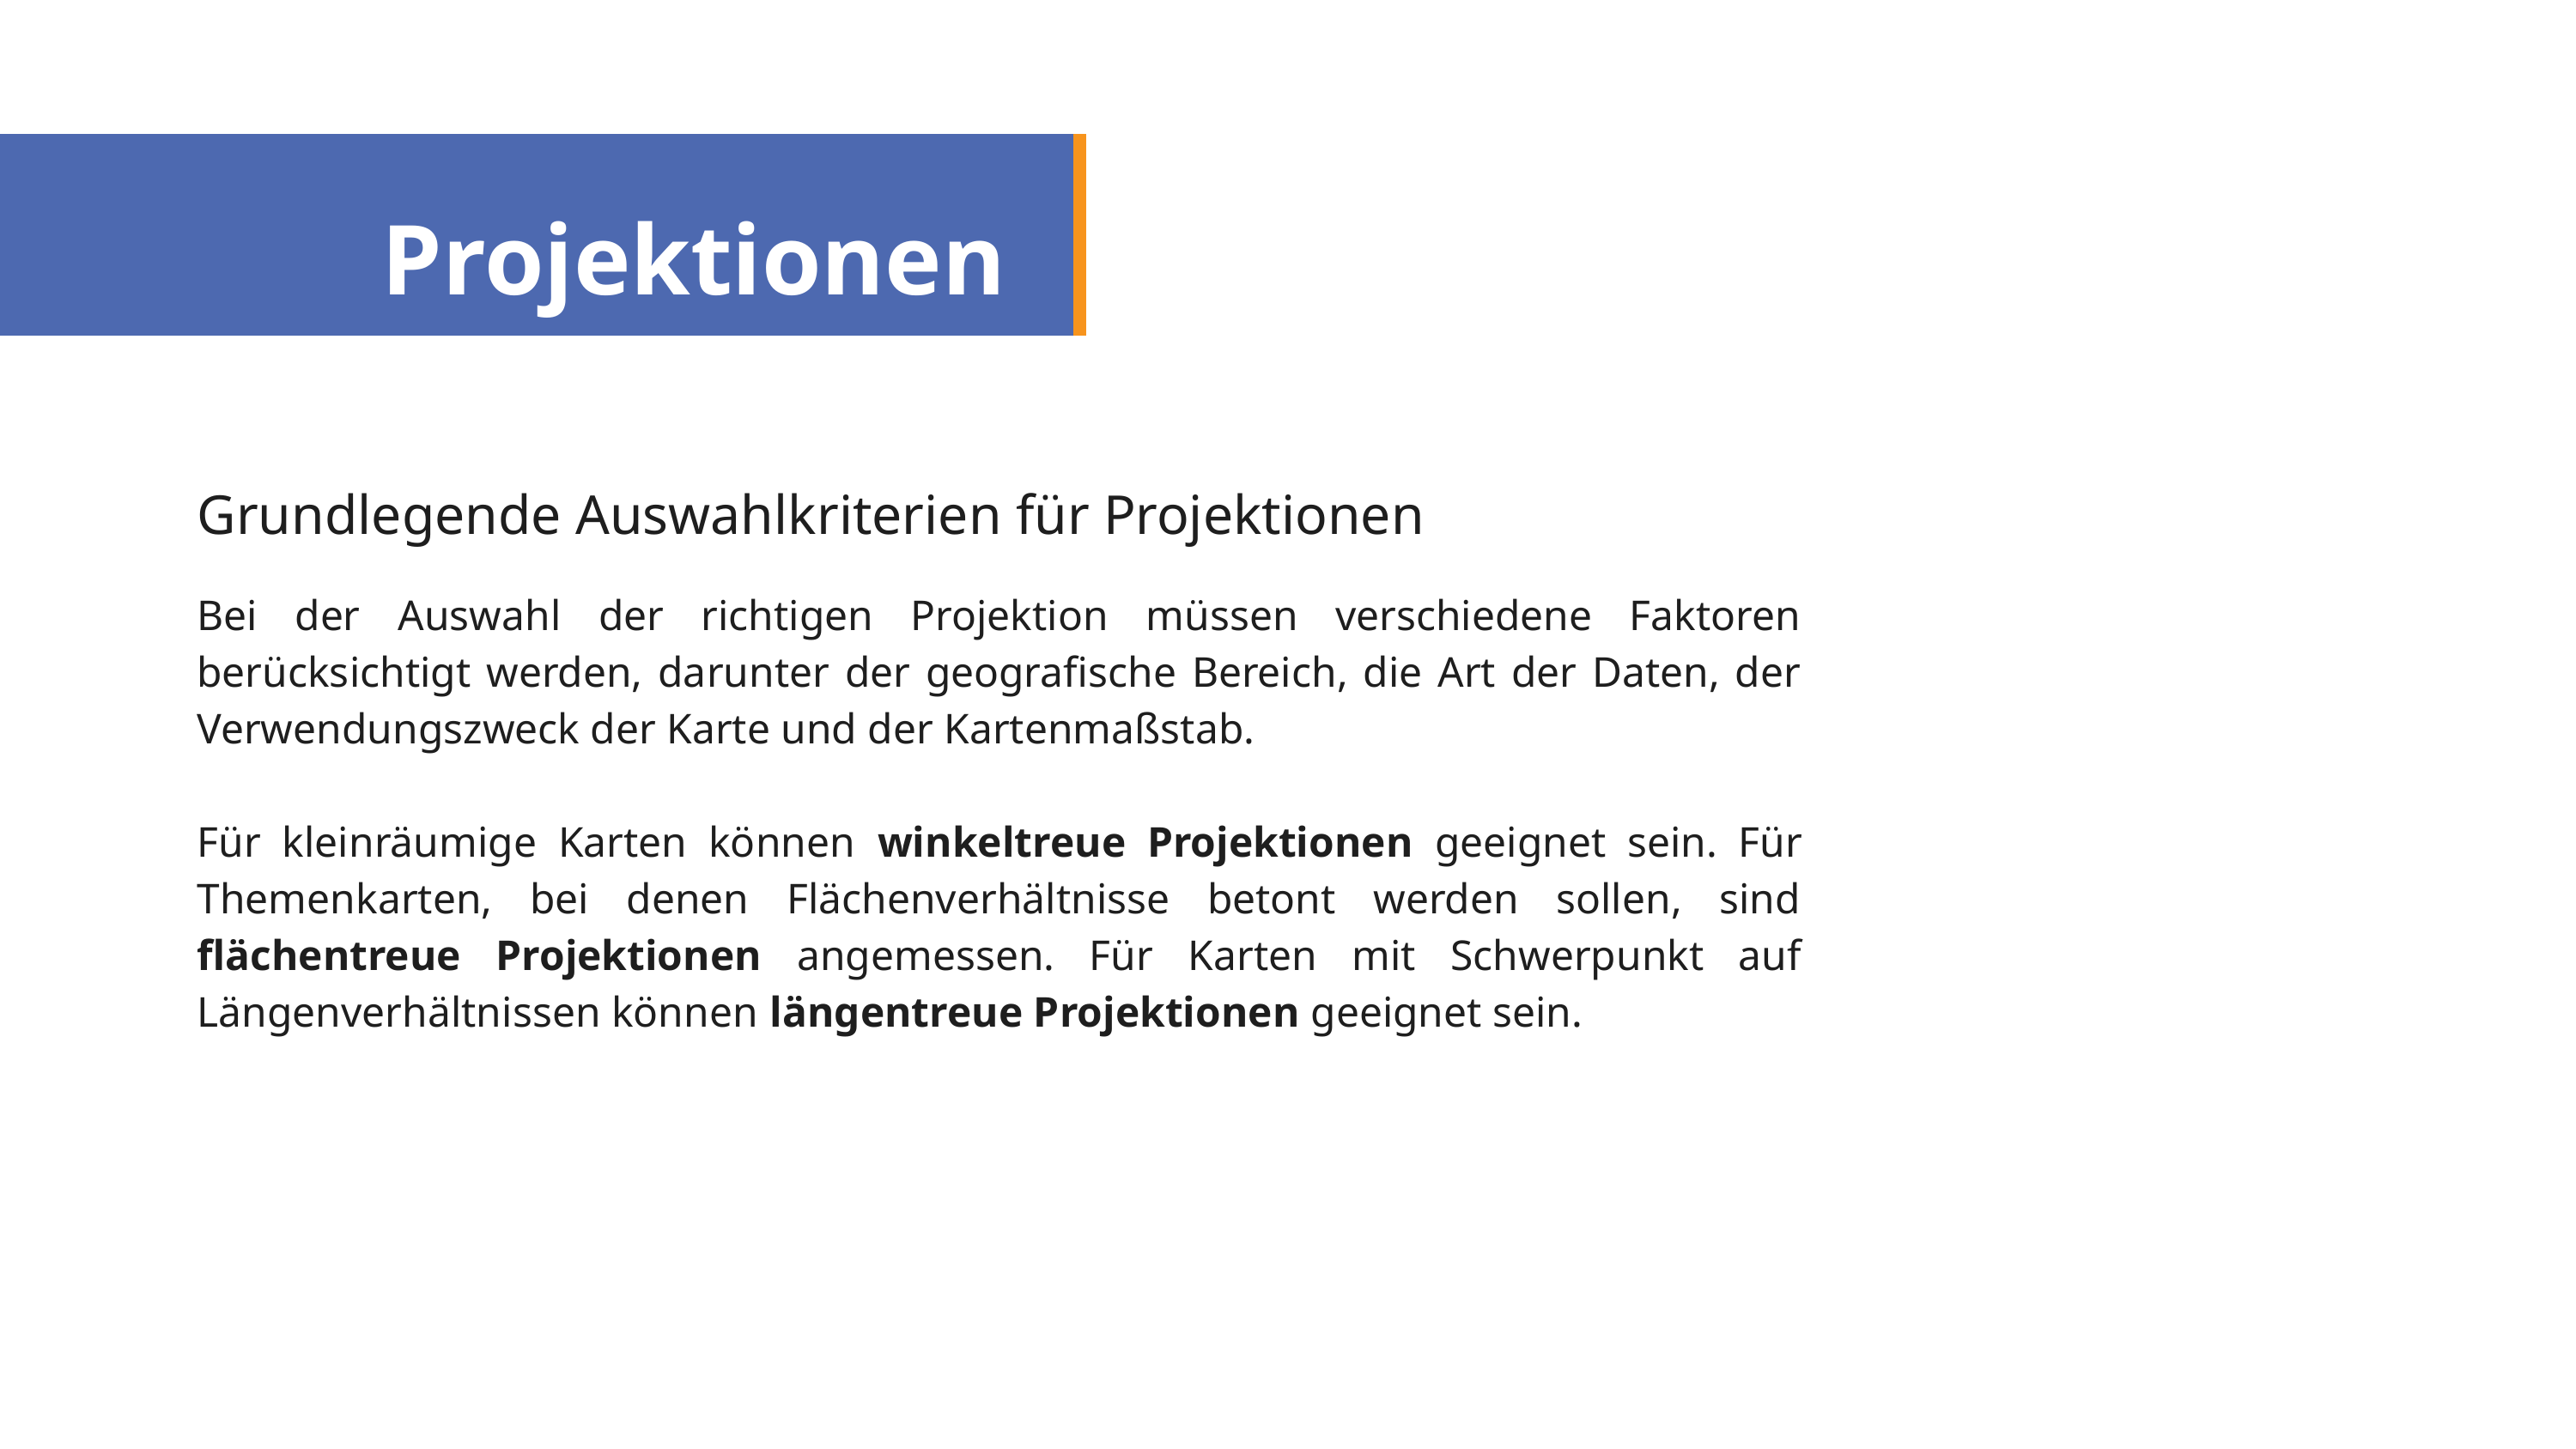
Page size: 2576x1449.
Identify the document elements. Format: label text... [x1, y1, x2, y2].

text_box Grundlegende Auswahlkriterien für Projektionen [197, 469, 1601, 555]
picture [0, 133, 1086, 336]
text_box Bei der Auswahl der richtigen Projektion müssen verschiedene Faktoren berücksichtigt werden, darunter der geografische Bereich, die Art der Daten, der Verwendungszweck der Karte und der Kartenmaßstab. Für kleinräumige Karten können winkeltreue Projektionen geeignet sein. Für Themenkarten, bei denen Flächenverhältnisse betont werden sollen, sind flächentreue Projektionen angemessen. Für Karten mit Schwerpunkt auf Längenverhältnissen können längentreue Projektionen geeignet sein. [197, 582, 1803, 1270]
